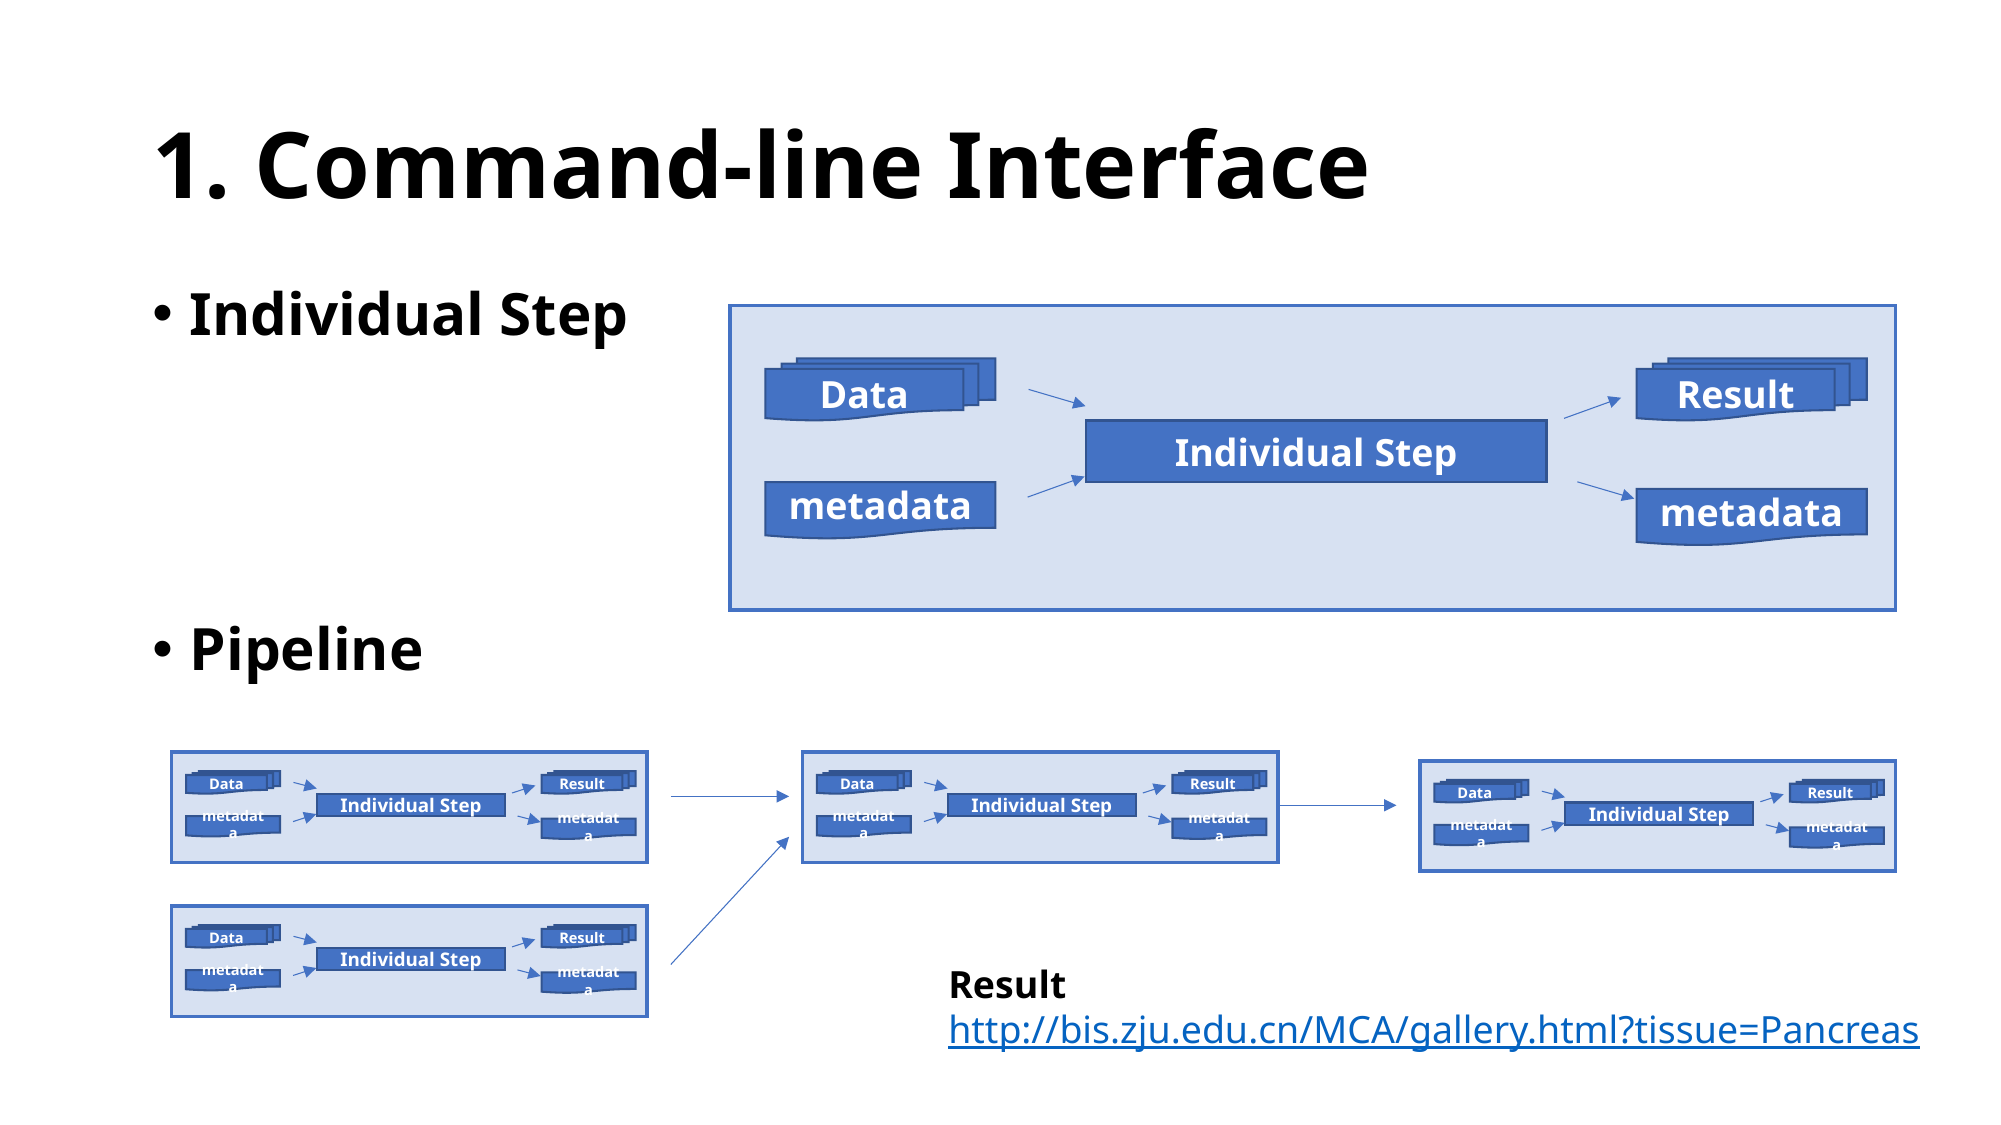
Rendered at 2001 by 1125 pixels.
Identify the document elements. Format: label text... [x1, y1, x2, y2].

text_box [1419, 760, 1896, 872]
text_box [670, 836, 790, 965]
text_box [171, 751, 648, 863]
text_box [802, 751, 1279, 863]
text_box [729, 305, 1896, 611]
list Individual Step Pipeline [137, 277, 1863, 738]
text_box Result http://bis.zju.edu.cn/MCA/gallery.html?tissue=Pancreas [933, 953, 1936, 1109]
title 1. Command-line Interface [137, 59, 1863, 277]
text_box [171, 905, 648, 1017]
